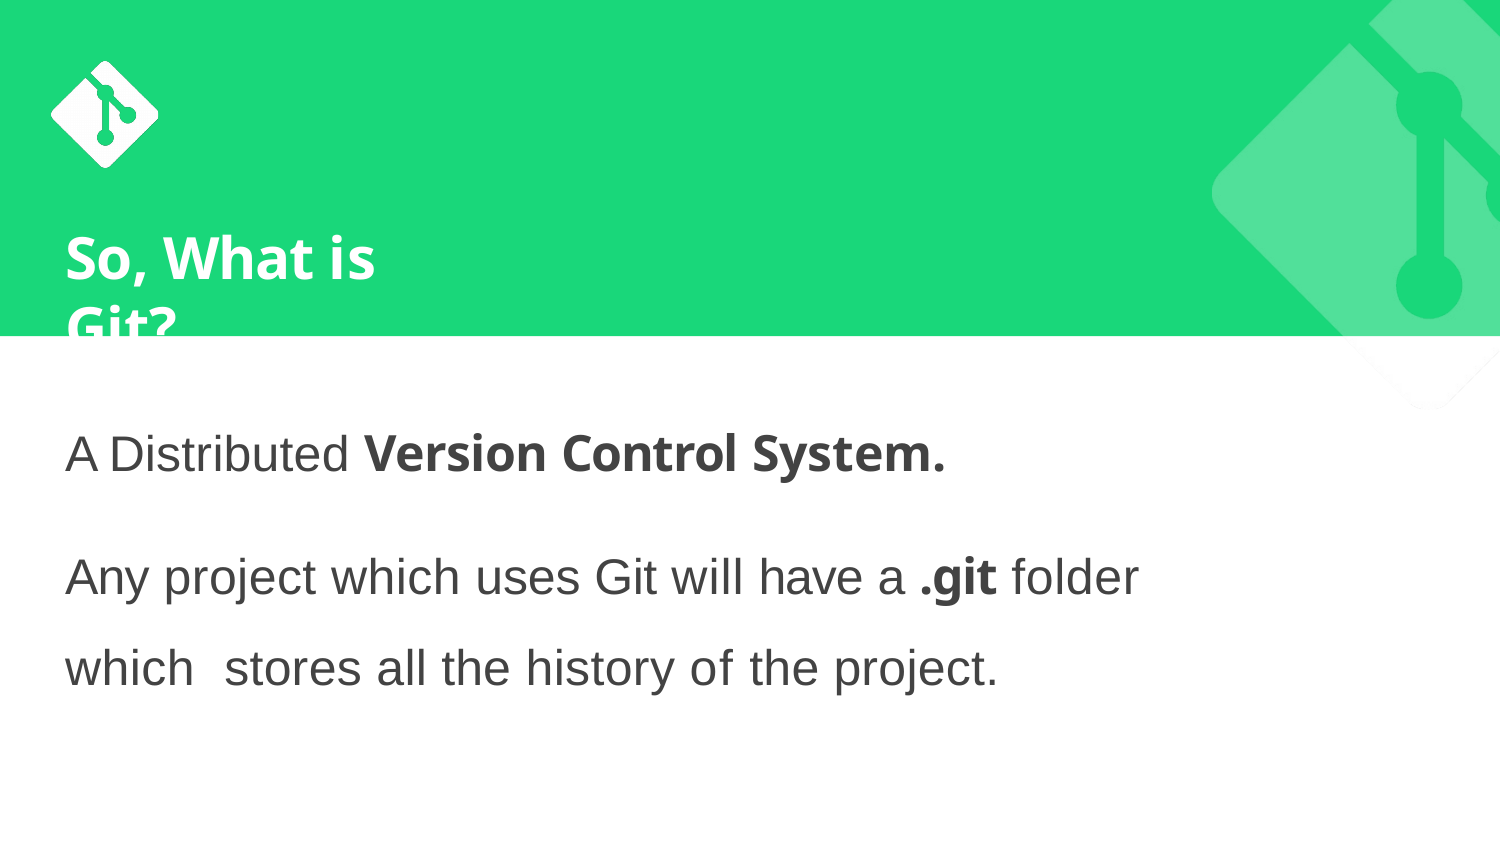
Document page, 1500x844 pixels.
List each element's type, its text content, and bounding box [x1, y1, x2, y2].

text_box [1212, 0, 1500, 410]
text_box [0, 336, 1500, 844]
text_box [0, 0, 1212, 336]
title So, What is Git? [63, 220, 478, 362]
text_box [51, 61, 159, 169]
text_box A Distributed Version Control System. Any project which uses Git will have a .git folder which stores all the history of the project. [63, 421, 1268, 696]
